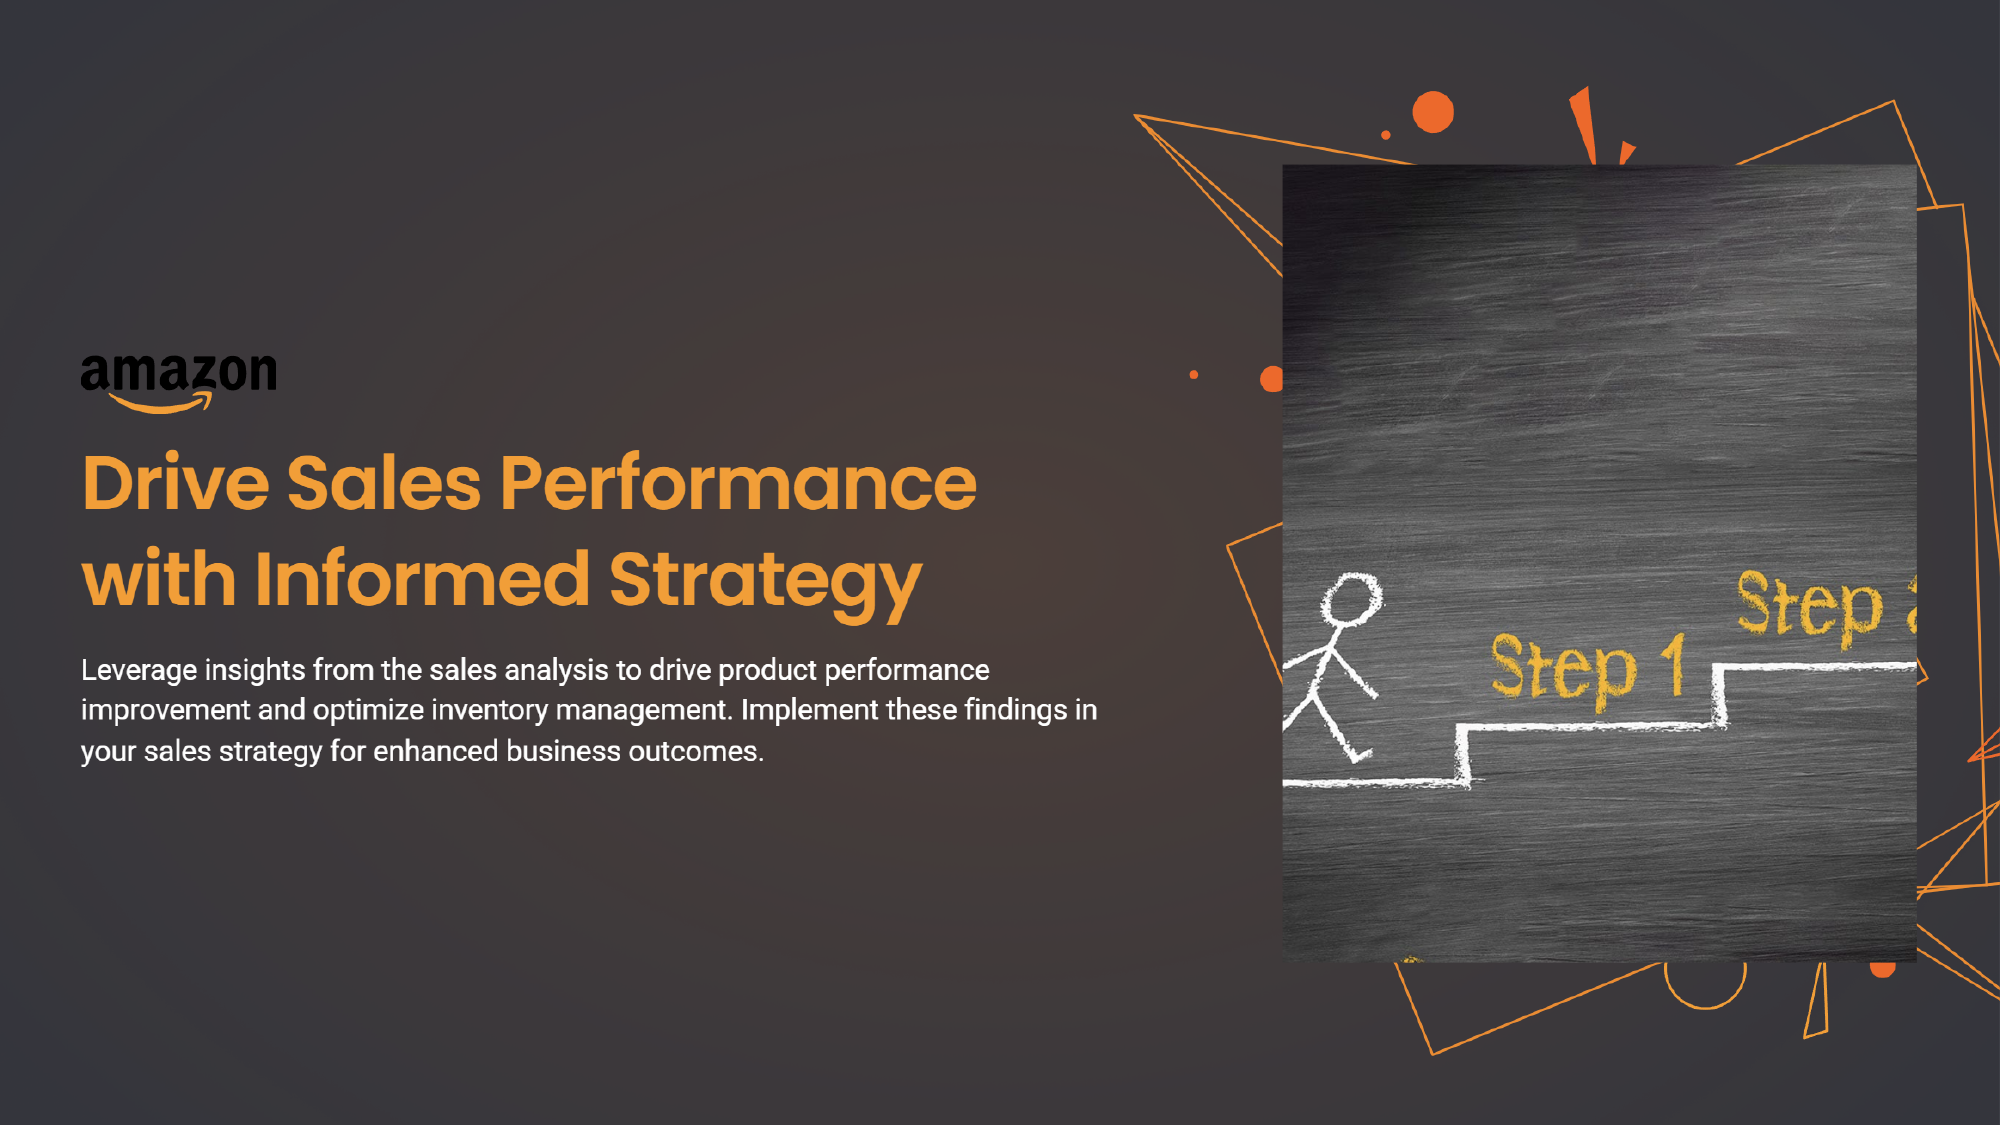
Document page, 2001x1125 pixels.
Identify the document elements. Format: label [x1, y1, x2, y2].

list [0, 0, 2000, 1125]
